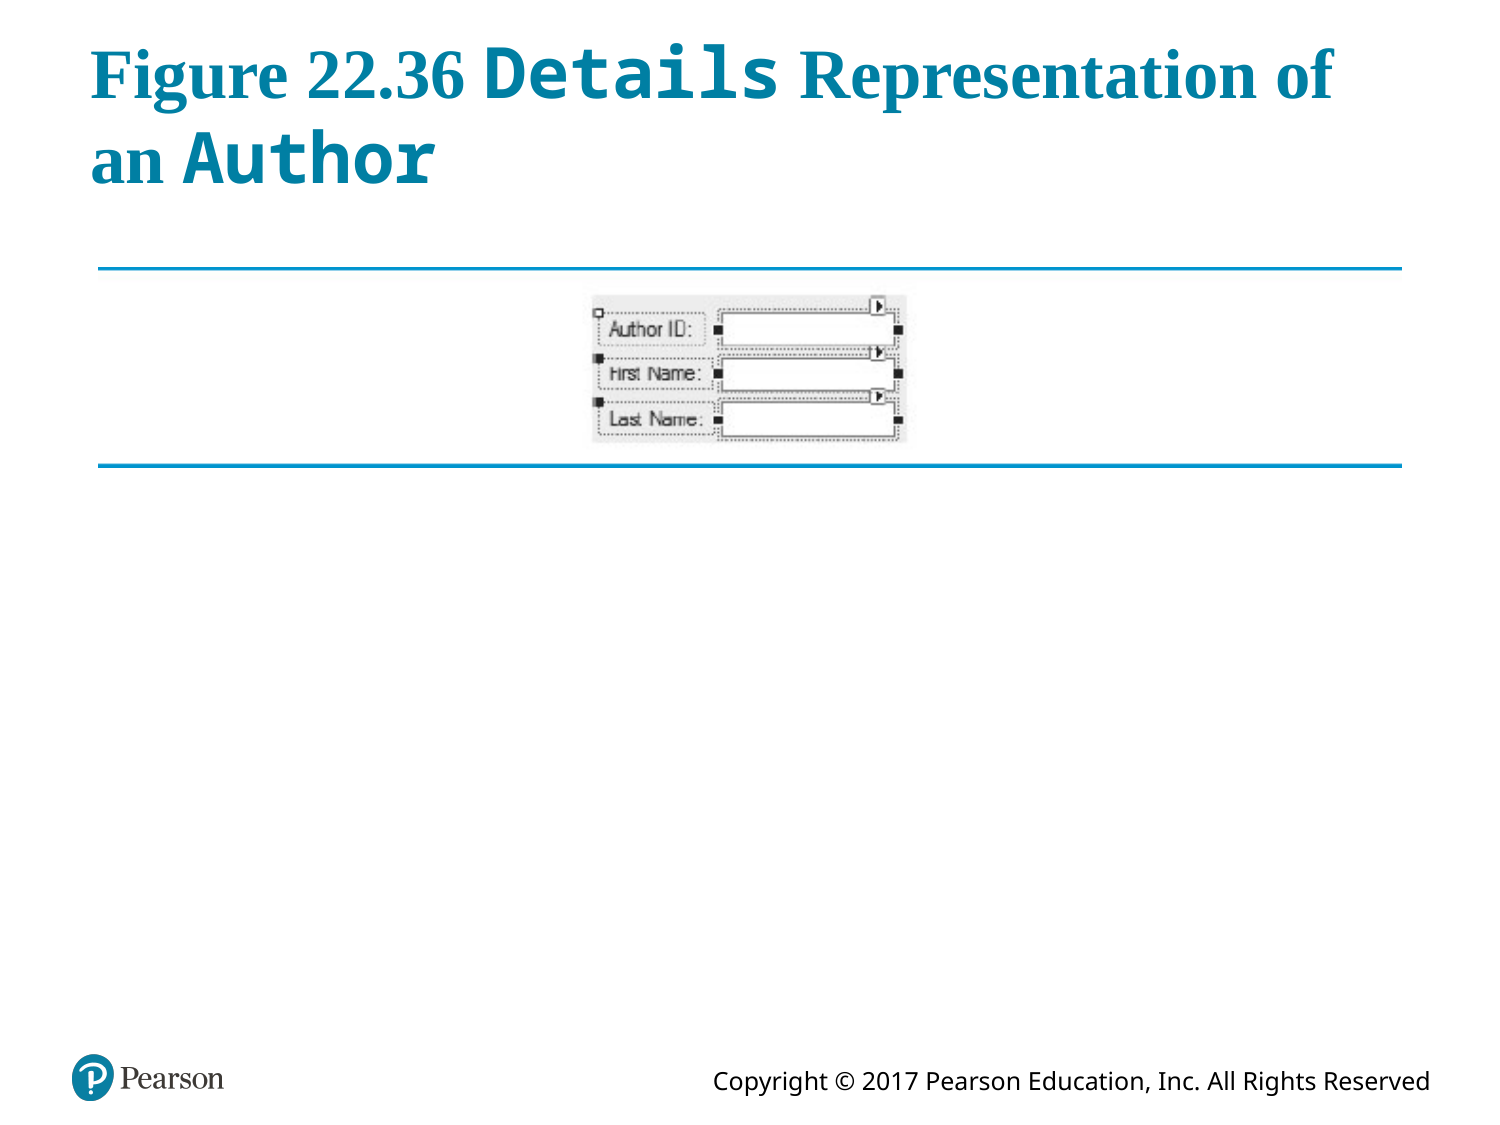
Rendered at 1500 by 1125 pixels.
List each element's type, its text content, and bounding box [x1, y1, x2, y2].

picture [72, 1054, 88, 1070]
picture [72, 1087, 83, 1101]
title Figure 22.36 Details Representation of an Author [75, 37, 1425, 213]
picture [80, 1063, 106, 1088]
picture [98, 1054, 224, 1101]
picture [98, 271, 1402, 464]
